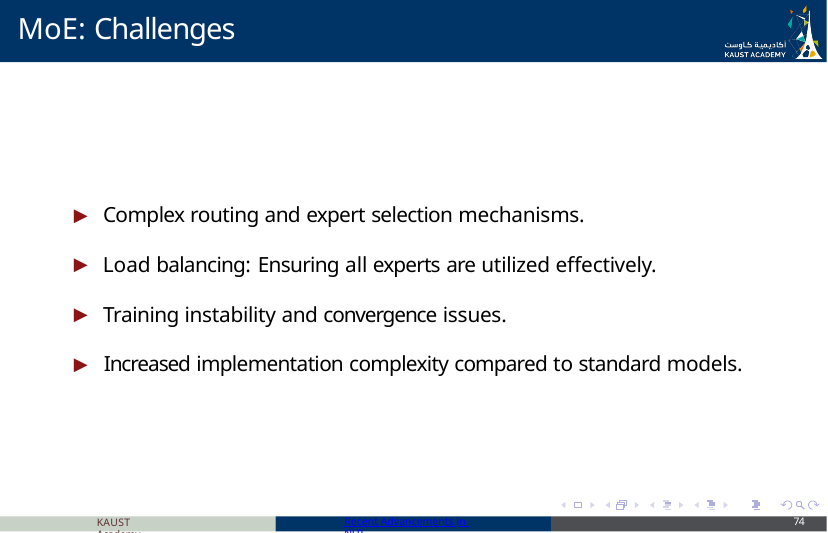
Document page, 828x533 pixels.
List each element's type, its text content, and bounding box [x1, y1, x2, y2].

list ▶ Complex routing and expert selection mechanisms. ▶ Load balancing: Ensuring all experts are utilized effectively. ▶ Training instability and convergence issues. ▶ Increased implementation complexity compared to standard models. [48, 89, 775, 486]
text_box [0, 516, 827, 532]
title MoE: Challenges [15, 7, 735, 99]
picture [721, 2, 827, 62]
